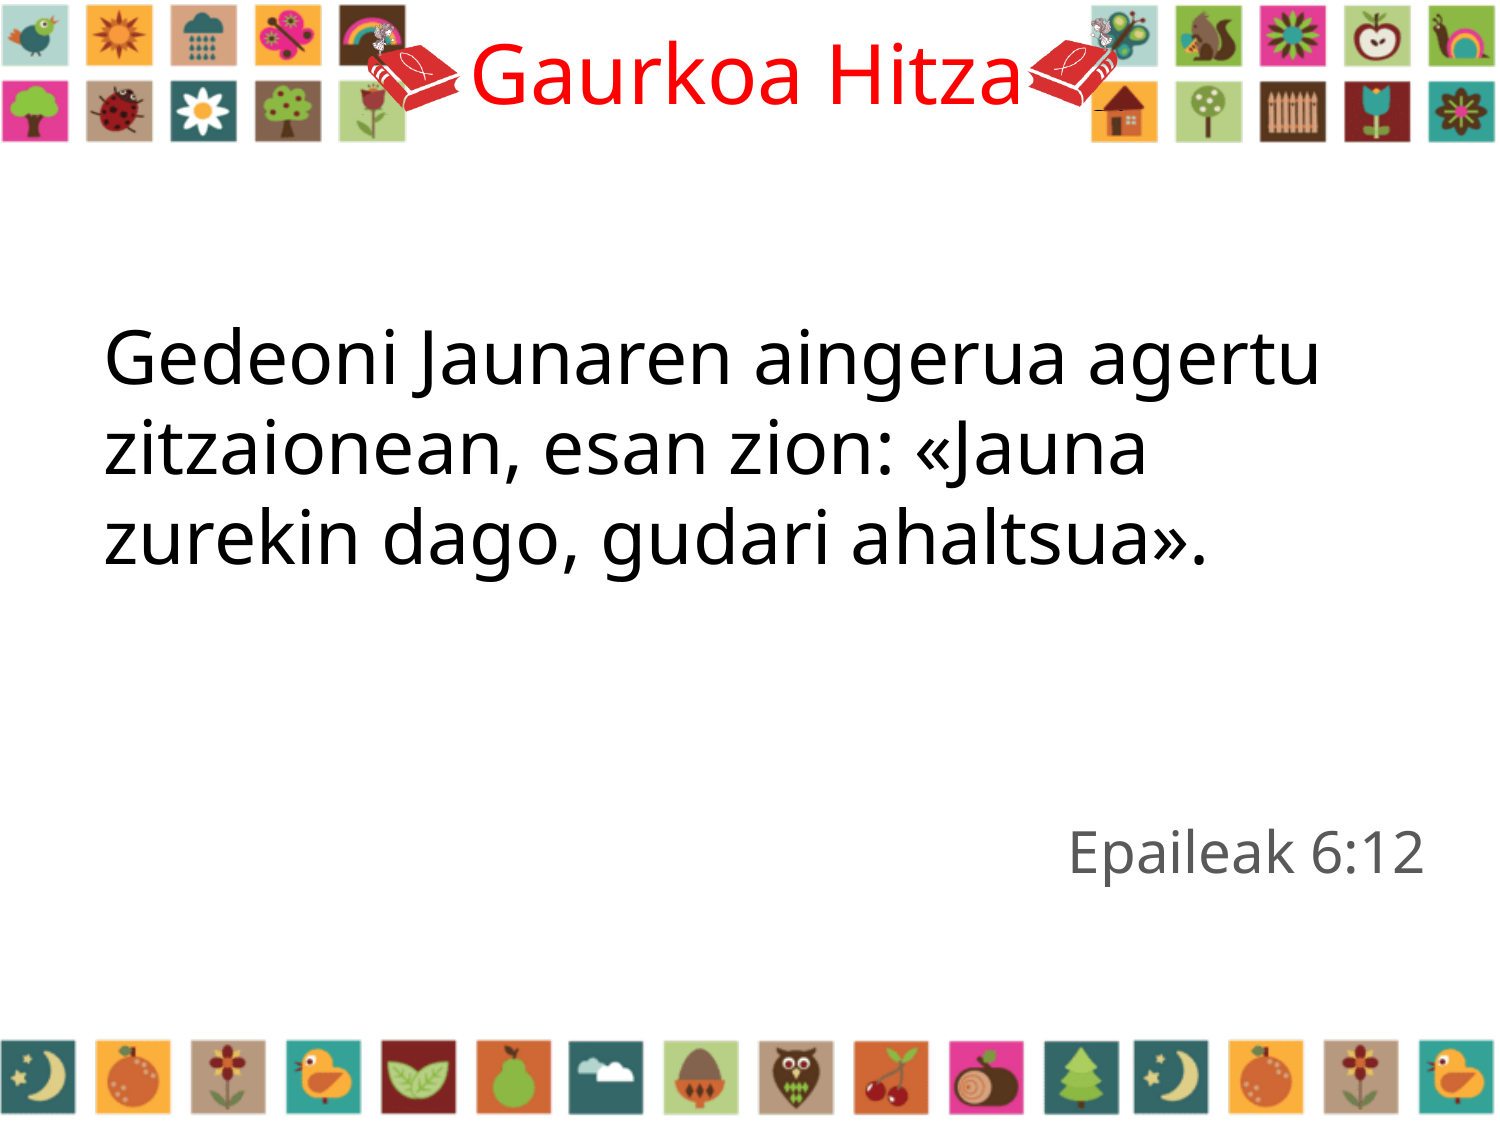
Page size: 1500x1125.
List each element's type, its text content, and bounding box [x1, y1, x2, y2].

text_box Gaurkoa Hitza [425, 13, 1078, 129]
picture [996, 3, 1500, 150]
text_box Gedeoni Jaunaren aingerua agertu zitzaionean, esan zion: «Jauna zurekin dago, gudari ahaltsua». [88, 302, 1436, 588]
picture [0, 3, 492, 150]
text_box Epaileak 6:12 [808, 807, 1441, 893]
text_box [0, 1028, 1500, 1118]
